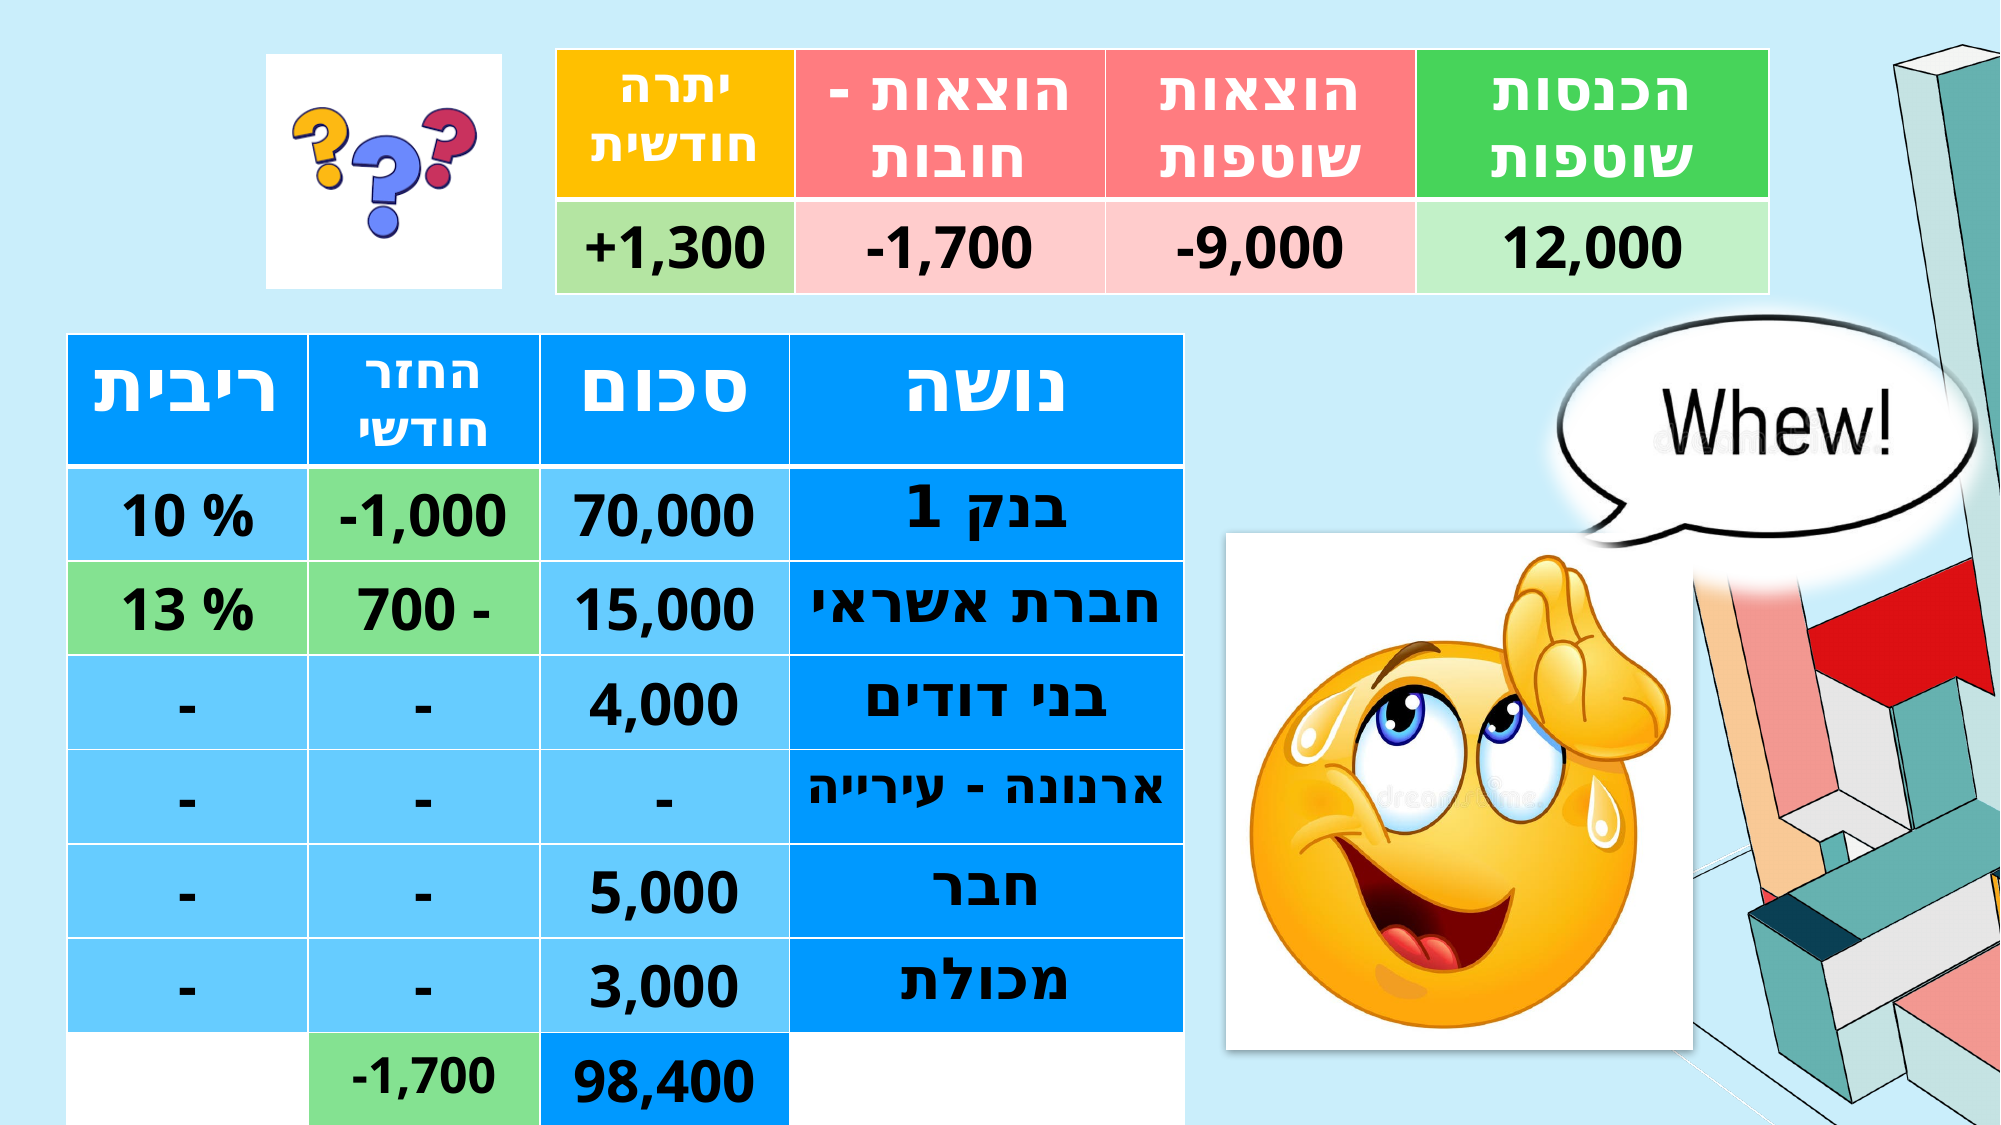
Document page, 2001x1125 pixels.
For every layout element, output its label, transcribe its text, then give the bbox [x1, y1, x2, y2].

table_cell - [68, 845, 307, 937]
table_header ריבית [68, 335, 307, 464]
table_cell - [68, 656, 307, 749]
table_cell 3,000 [541, 939, 789, 1032]
table_cell +1,300 [557, 202, 794, 293]
table_cell 70,000 [541, 469, 789, 560]
table_cell בנק 1 [790, 469, 1183, 560]
table_cell מכולת [790, 939, 1183, 1032]
table_cell 98,400 [541, 1033, 789, 1125]
table_cell -9,000 [1106, 202, 1415, 293]
table_cell 5,000 [541, 845, 789, 937]
table_cell - [68, 939, 307, 1032]
table_header החזר חודשי [309, 335, 539, 464]
table_cell - [309, 939, 539, 1032]
table_cell - [309, 750, 539, 843]
table_cell 12,000 [1417, 202, 1768, 293]
table_cell 15,000 [541, 562, 789, 654]
table_cell -1,000 [309, 469, 539, 560]
table_cell ארנונה - עירייה [790, 750, 1183, 843]
table_cell - [68, 750, 307, 843]
table_cell - [309, 845, 539, 937]
table_header הוצאות -חובות [796, 50, 1105, 197]
picture [1240, 43, 2000, 1125]
table_cell בני דודים [790, 656, 1183, 749]
table_header הכנסות שוטפות [1417, 50, 1768, 197]
table_cell 700 - [309, 562, 539, 654]
table_cell 13 % [68, 562, 307, 654]
table_header הוצאות שוטפות [1106, 50, 1415, 197]
table_cell חבר [790, 845, 1183, 937]
table_header סכום [541, 335, 789, 464]
table_cell [790, 1033, 1183, 1125]
table_cell חברת אשראי [790, 562, 1183, 654]
table_cell 10 % [68, 469, 307, 560]
table_cell -1,700 [309, 1033, 539, 1125]
table_cell 4,000 [541, 656, 789, 749]
table_cell - [309, 656, 539, 749]
table_header נושה [790, 335, 1183, 464]
table_header יתרה חודשית [557, 50, 794, 197]
table_cell -1,700 [796, 202, 1105, 293]
table_cell [68, 1033, 307, 1125]
table_cell - [541, 750, 789, 843]
picture [265, 53, 502, 290]
